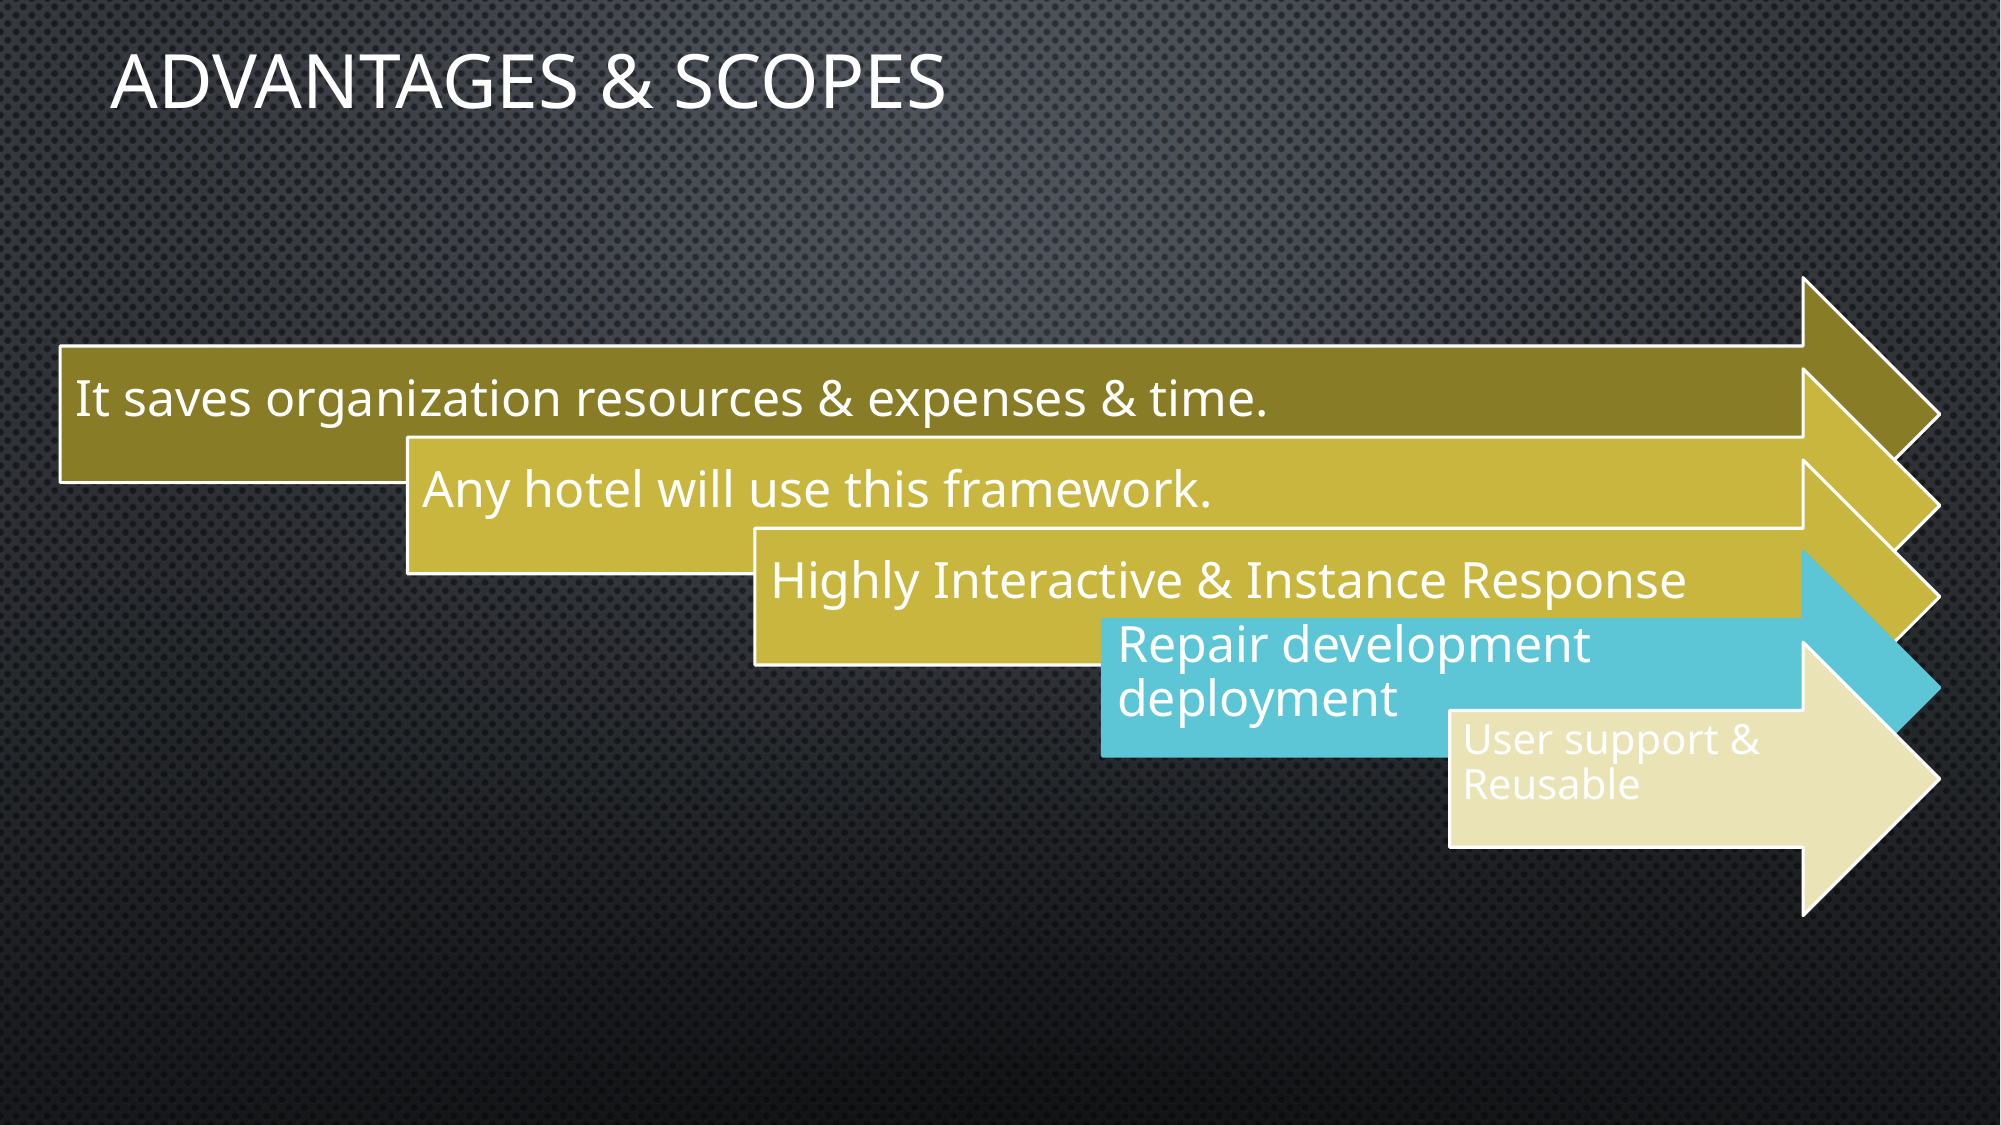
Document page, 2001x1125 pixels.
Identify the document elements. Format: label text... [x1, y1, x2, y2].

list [59, 272, 1941, 921]
title Advantages & Scopes [95, 0, 1905, 157]
